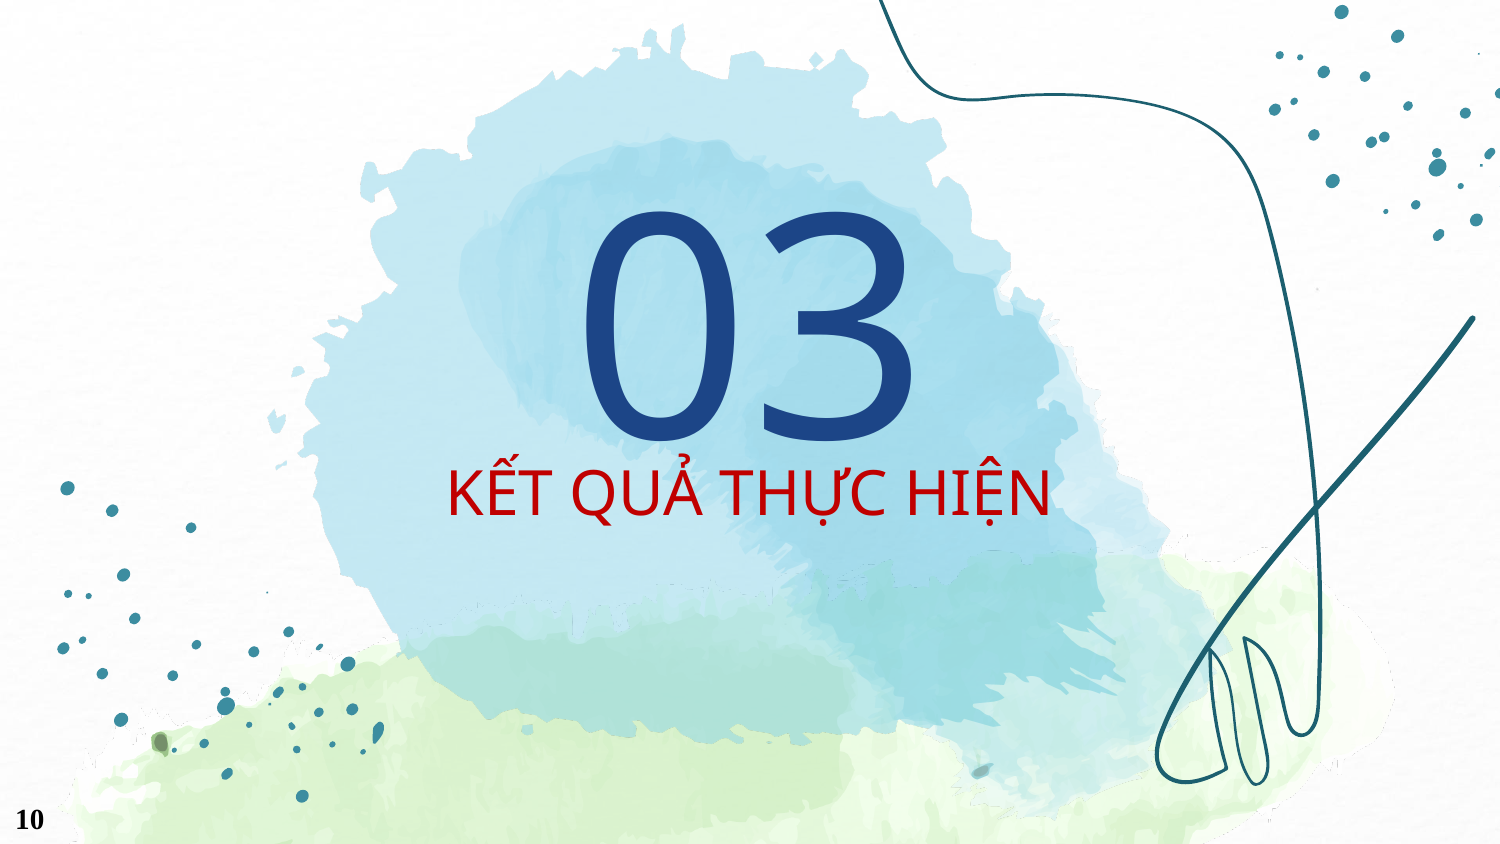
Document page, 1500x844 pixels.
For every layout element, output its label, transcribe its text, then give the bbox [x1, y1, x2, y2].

title 03 [434, 166, 1066, 425]
picture [1211, 516, 1318, 783]
picture [1159, 653, 1224, 780]
title KẾT QUẢ THỰC HIỆN [407, 425, 1093, 556]
text_box 10 [0, 793, 60, 843]
picture [0, 0, 1500, 844]
